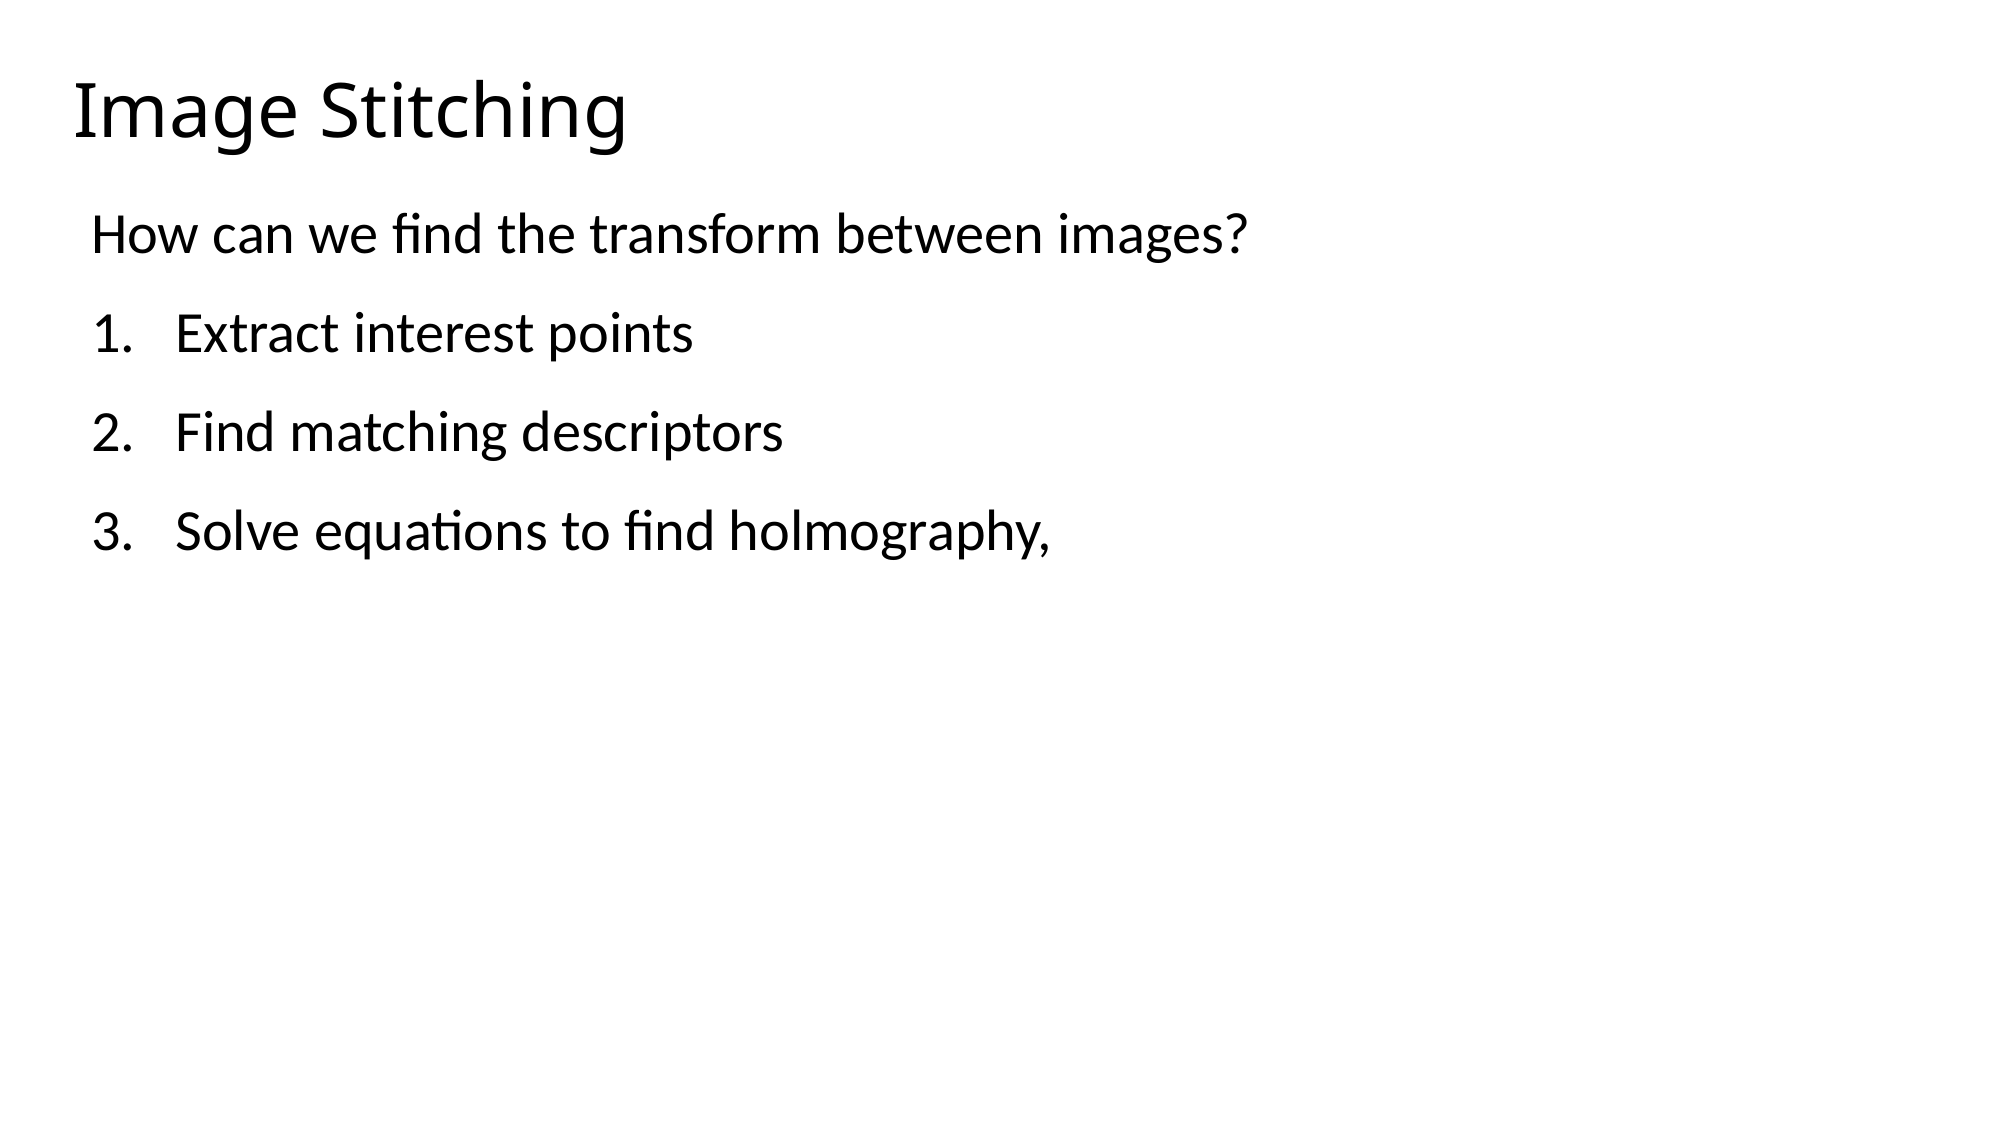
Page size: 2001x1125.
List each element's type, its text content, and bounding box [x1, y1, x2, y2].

title Image Stitching [0, 0, 1953, 161]
